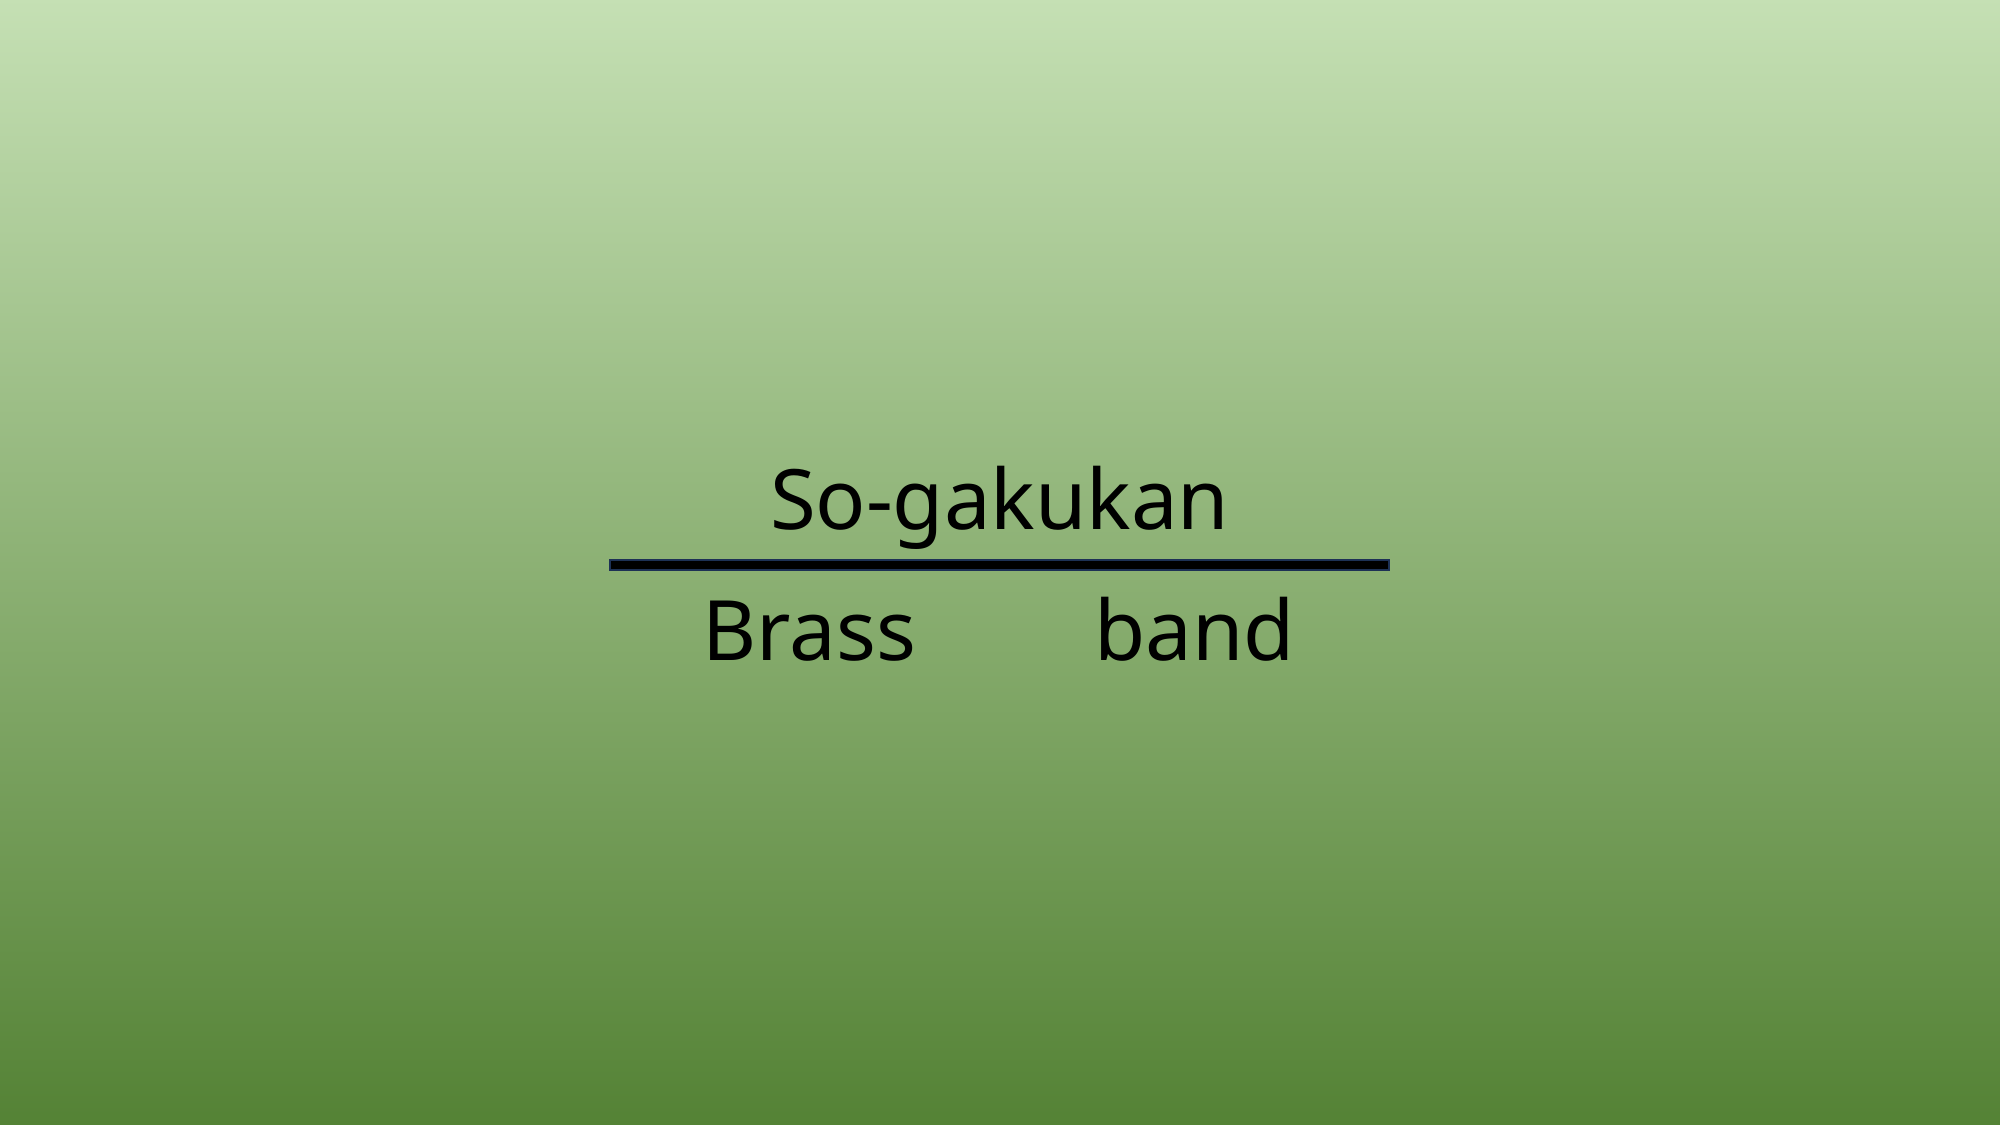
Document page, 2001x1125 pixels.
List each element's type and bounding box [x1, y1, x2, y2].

text_box [588, 439, 1412, 686]
